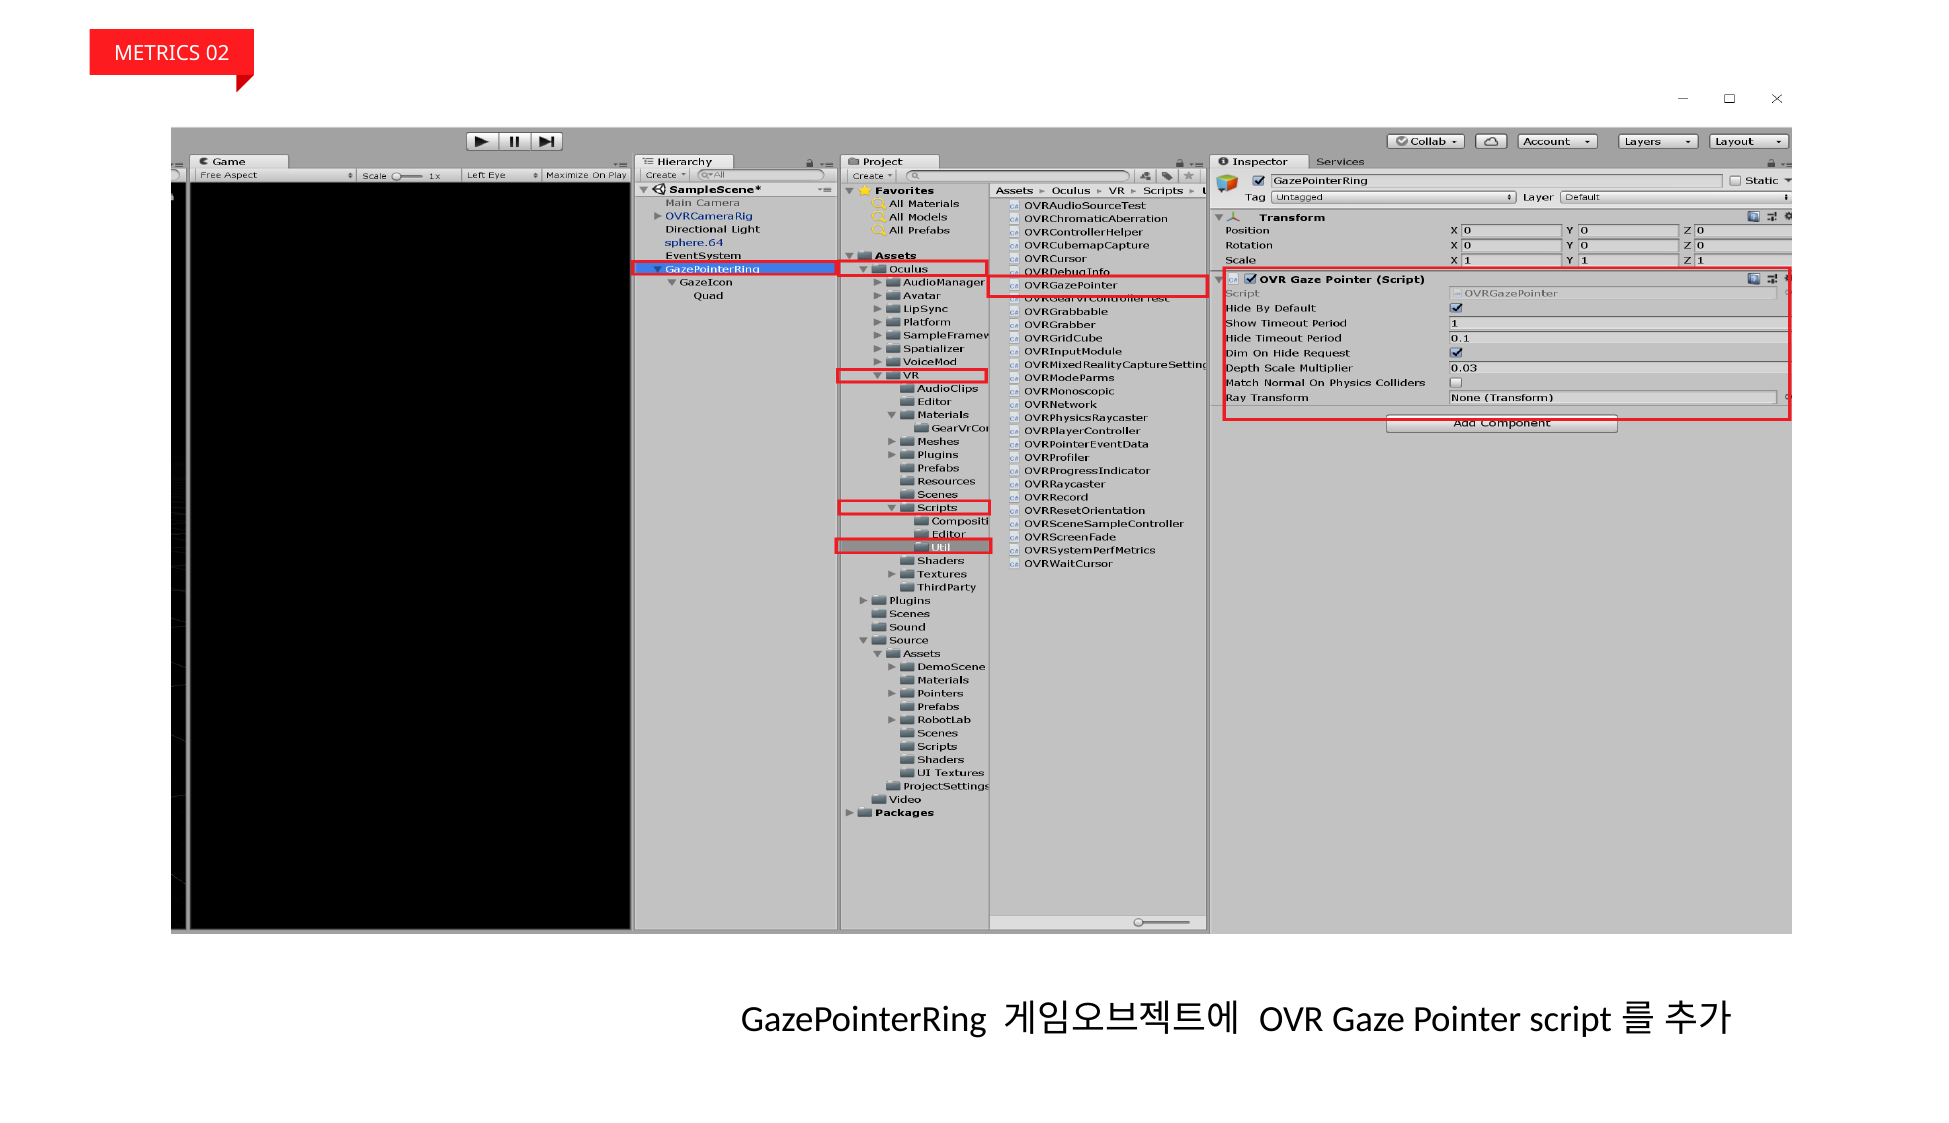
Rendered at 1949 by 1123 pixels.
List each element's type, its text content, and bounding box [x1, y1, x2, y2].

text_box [89, 29, 254, 93]
text_box [27, 941, 932, 1063]
text_box GazePointerRing 게임오브젝트에 OVR Gaze Pointer script를 추가 [726, 986, 1755, 1046]
picture [171, 92, 1792, 934]
